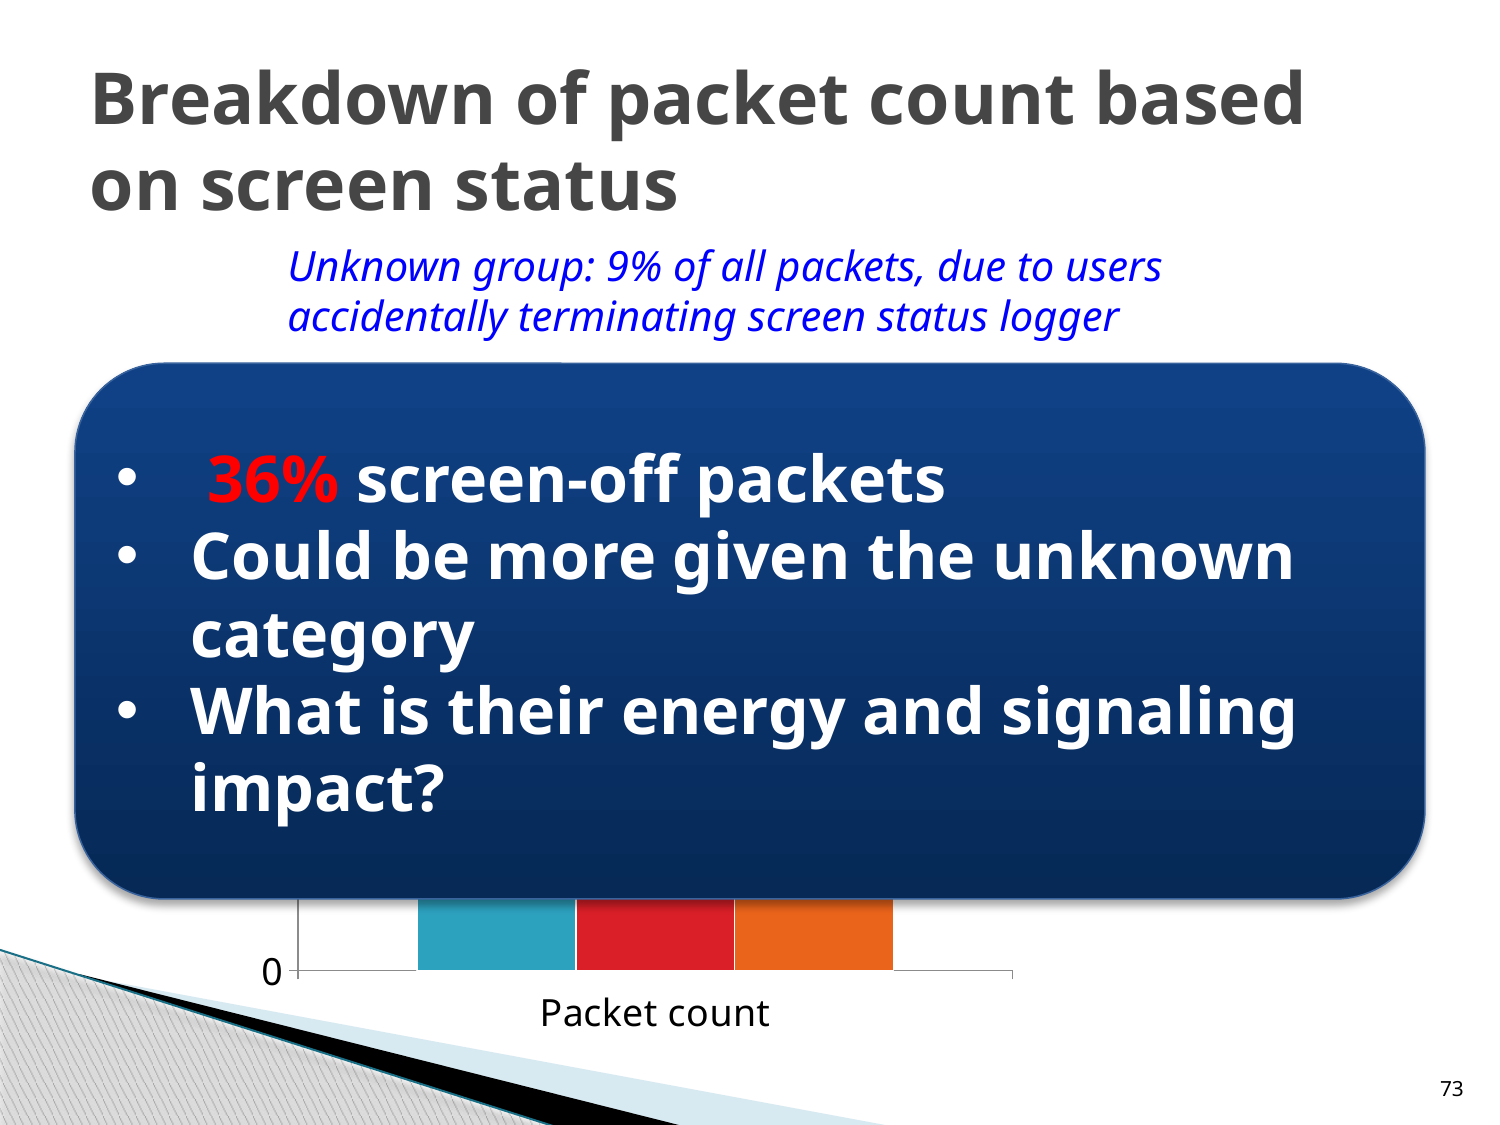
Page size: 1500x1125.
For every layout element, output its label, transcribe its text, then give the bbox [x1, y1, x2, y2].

text_box 36% screen-off packets Could be more given the unknown category What is their energy and signaling impact? [1293, 362, 1426, 900]
slide_number 73 [1418, 1051, 1479, 1112]
title Breakdown of packet count based on screen status [75, 45, 1425, 233]
text_box 36% screen-off packets Could be more given the unknown category What is their energy and signaling impact? [74, 362, 211, 900]
chart [217, 340, 1287, 1052]
text_box Unknown group: 9% of all packets, due to users accidentally terminating screen status logger [272, 232, 1178, 340]
